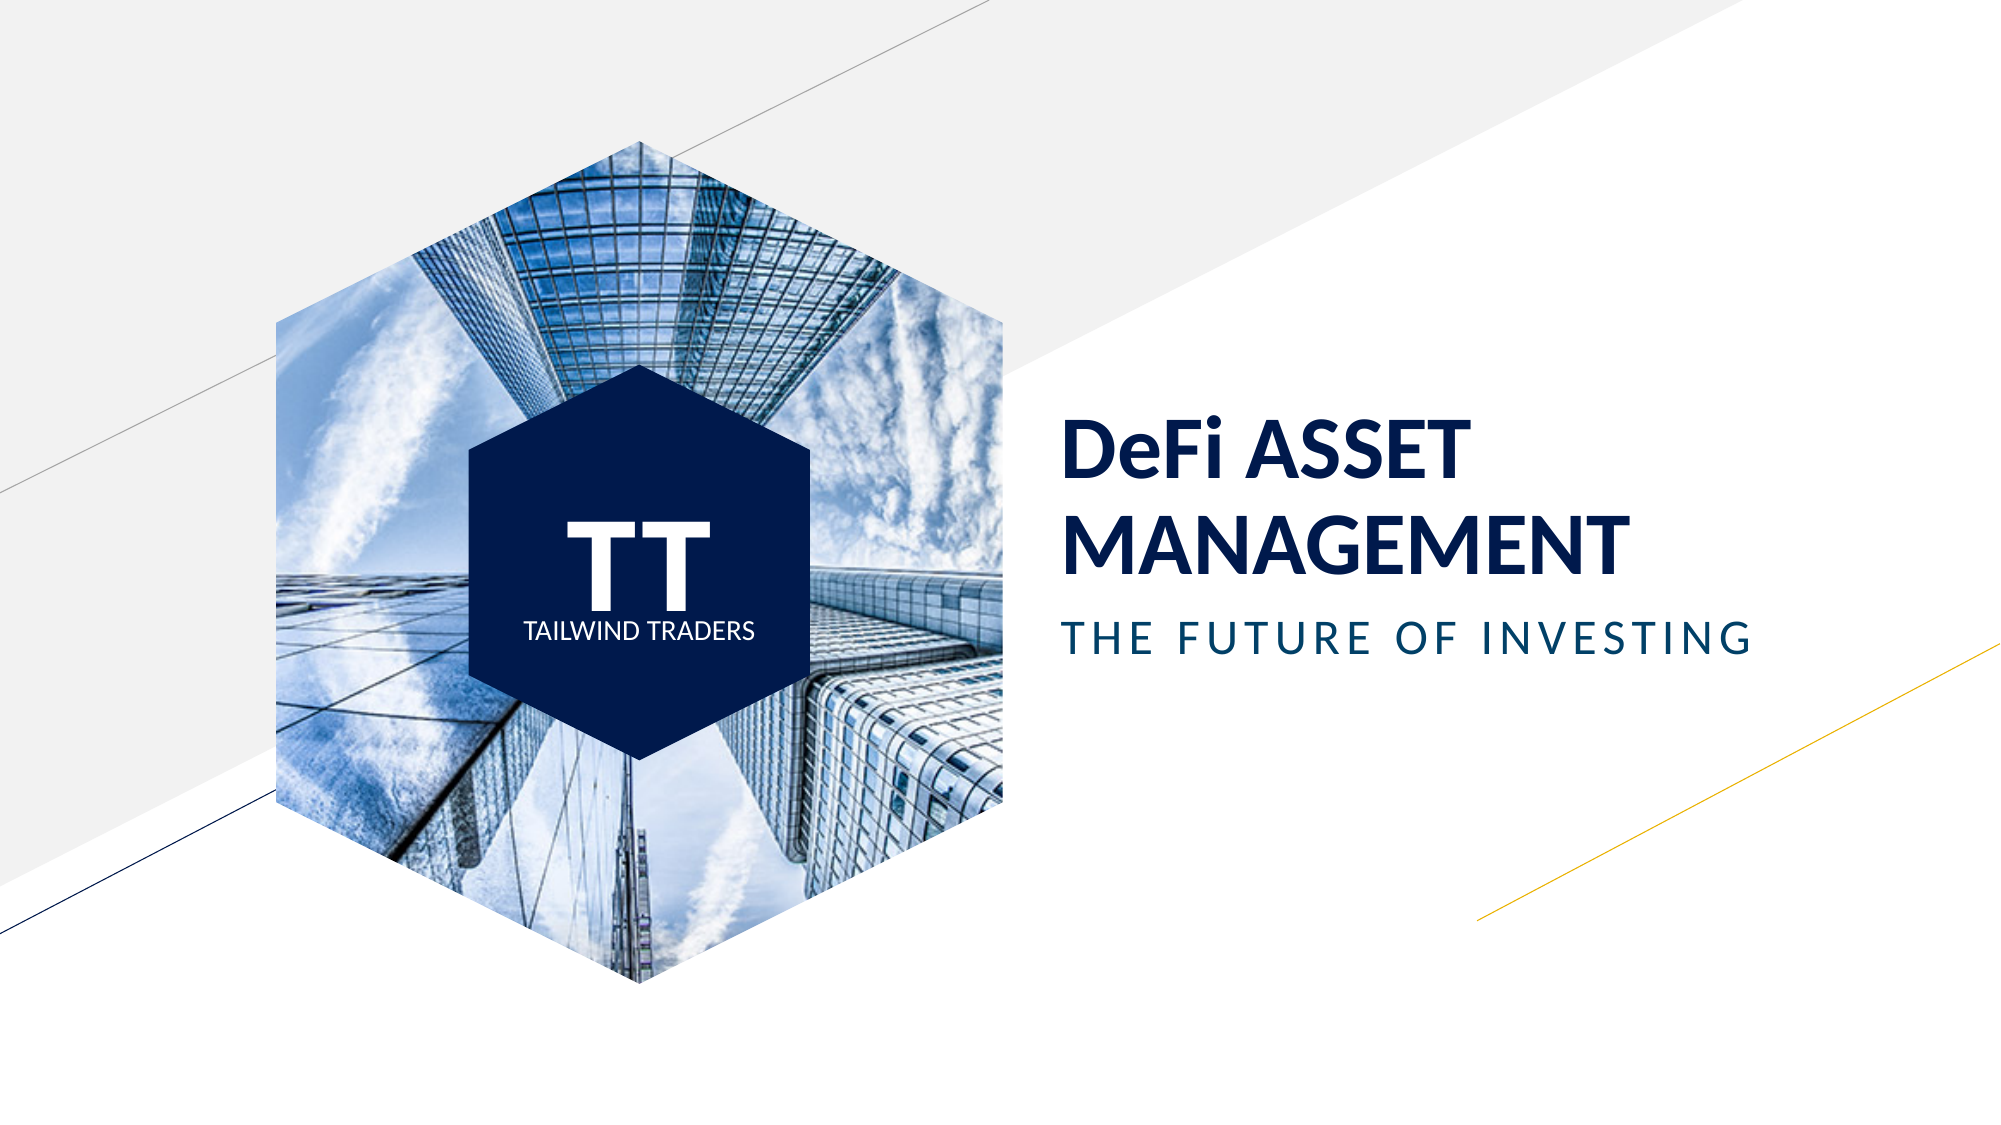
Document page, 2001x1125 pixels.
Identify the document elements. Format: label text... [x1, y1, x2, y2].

picture [276, 141, 1003, 984]
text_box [507, 479, 772, 655]
subtitle THE FUTURE OF INVESTING [1045, 597, 1843, 804]
title DeFi ASSET MANAGEMENT [1045, 329, 1842, 595]
